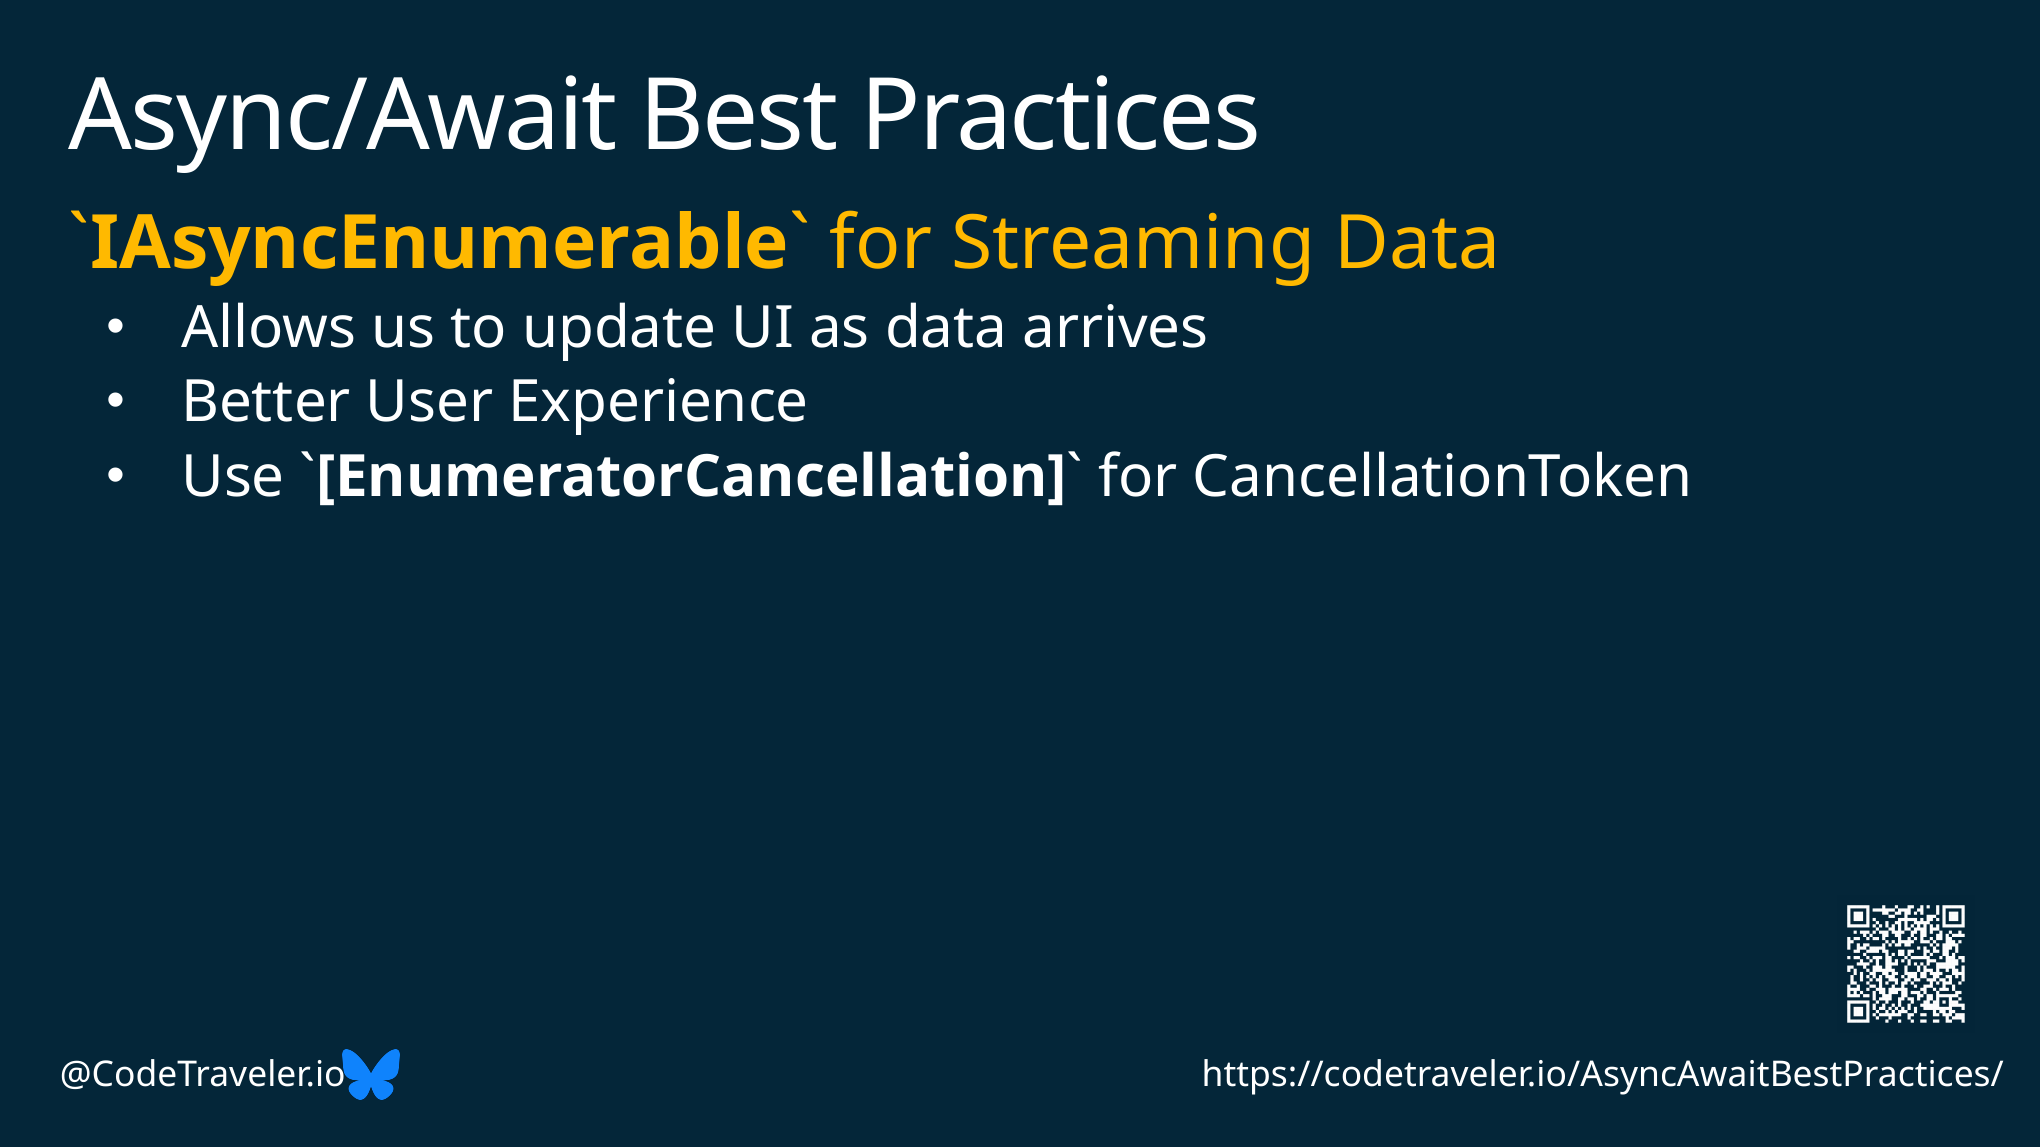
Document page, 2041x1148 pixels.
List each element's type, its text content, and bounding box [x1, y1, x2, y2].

list `IAsyncEnumerable` for Streaming Data Allows us to update UI as data arrives Better User Experience Use `[EnumeratorCancellation]` for CancellationToken [44, 189, 1996, 535]
title Async/Await Best Practices [45, 48, 1996, 189]
picture [341, 1048, 401, 1101]
picture [1837, 895, 1975, 1033]
